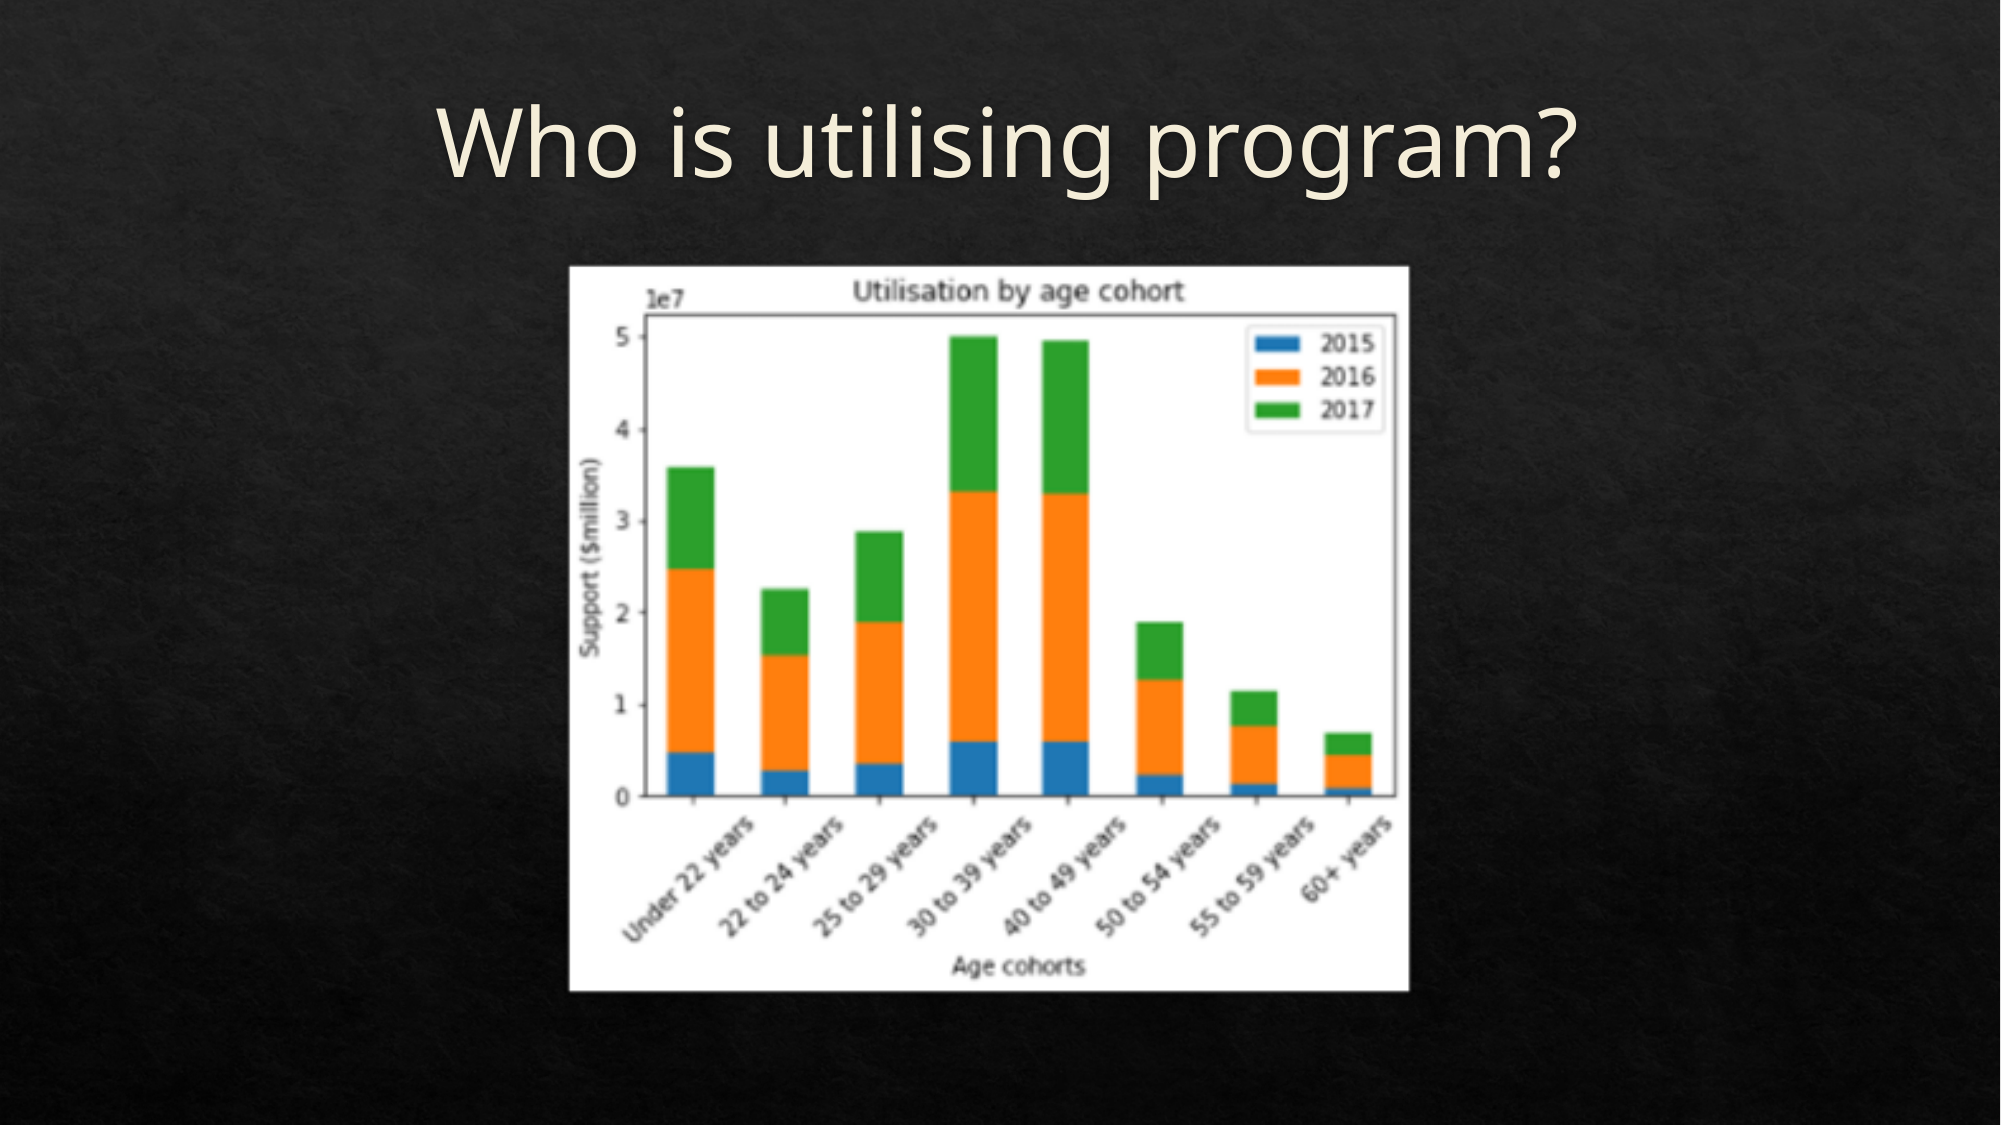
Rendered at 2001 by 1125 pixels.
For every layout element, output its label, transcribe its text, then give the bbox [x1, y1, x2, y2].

title Who is utilising program? [158, 43, 1857, 250]
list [560, 256, 1420, 1003]
